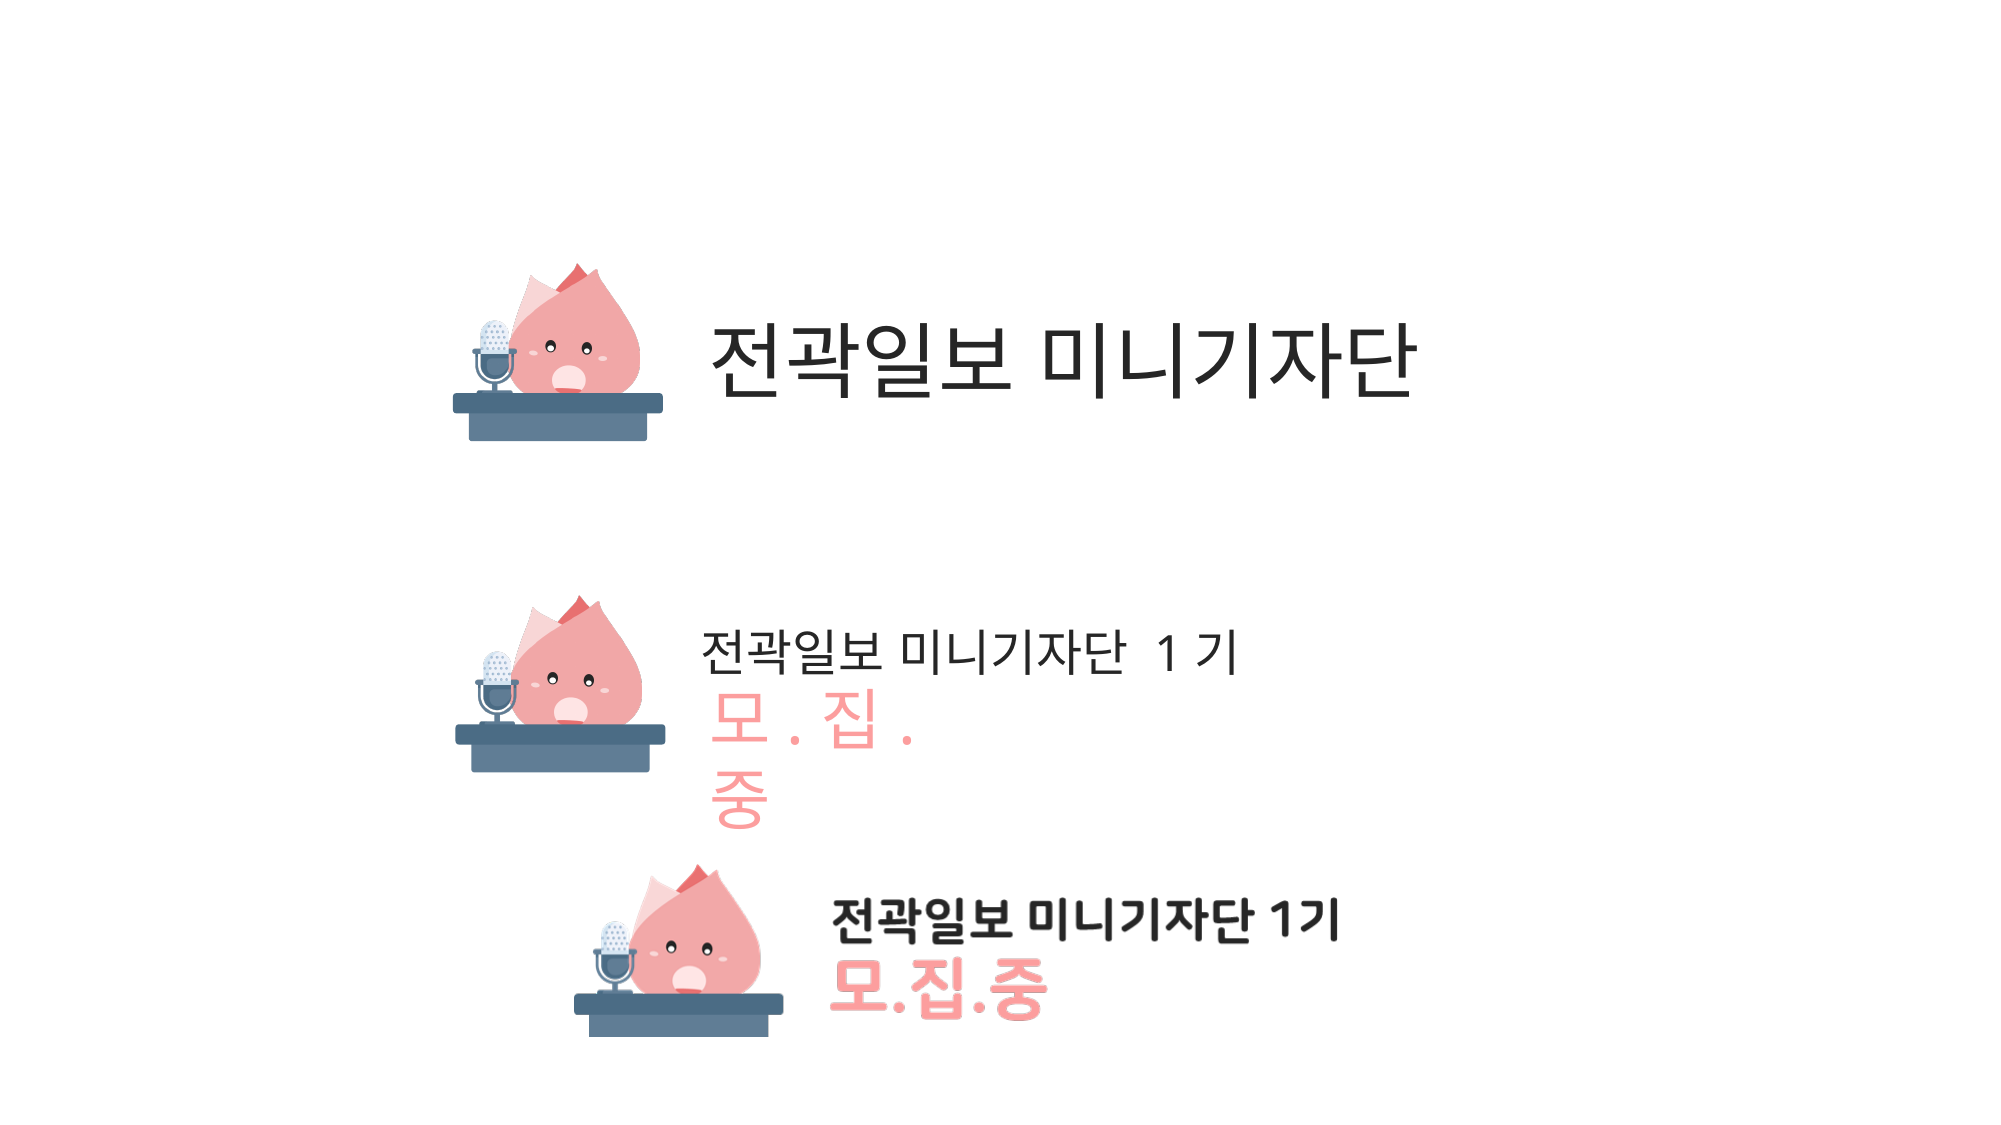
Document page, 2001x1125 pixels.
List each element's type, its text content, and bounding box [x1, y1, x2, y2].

text_box 모.집.중 [694, 670, 945, 845]
text_box [467, 415, 649, 443]
picture [450, 263, 640, 406]
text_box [452, 595, 666, 773]
text_box 전곽일보 미니기자단 [694, 301, 1436, 417]
text_box [451, 392, 664, 415]
picture [571, 848, 1374, 1037]
text_box 전곽일보 미니기자단 1기 [685, 613, 1256, 689]
